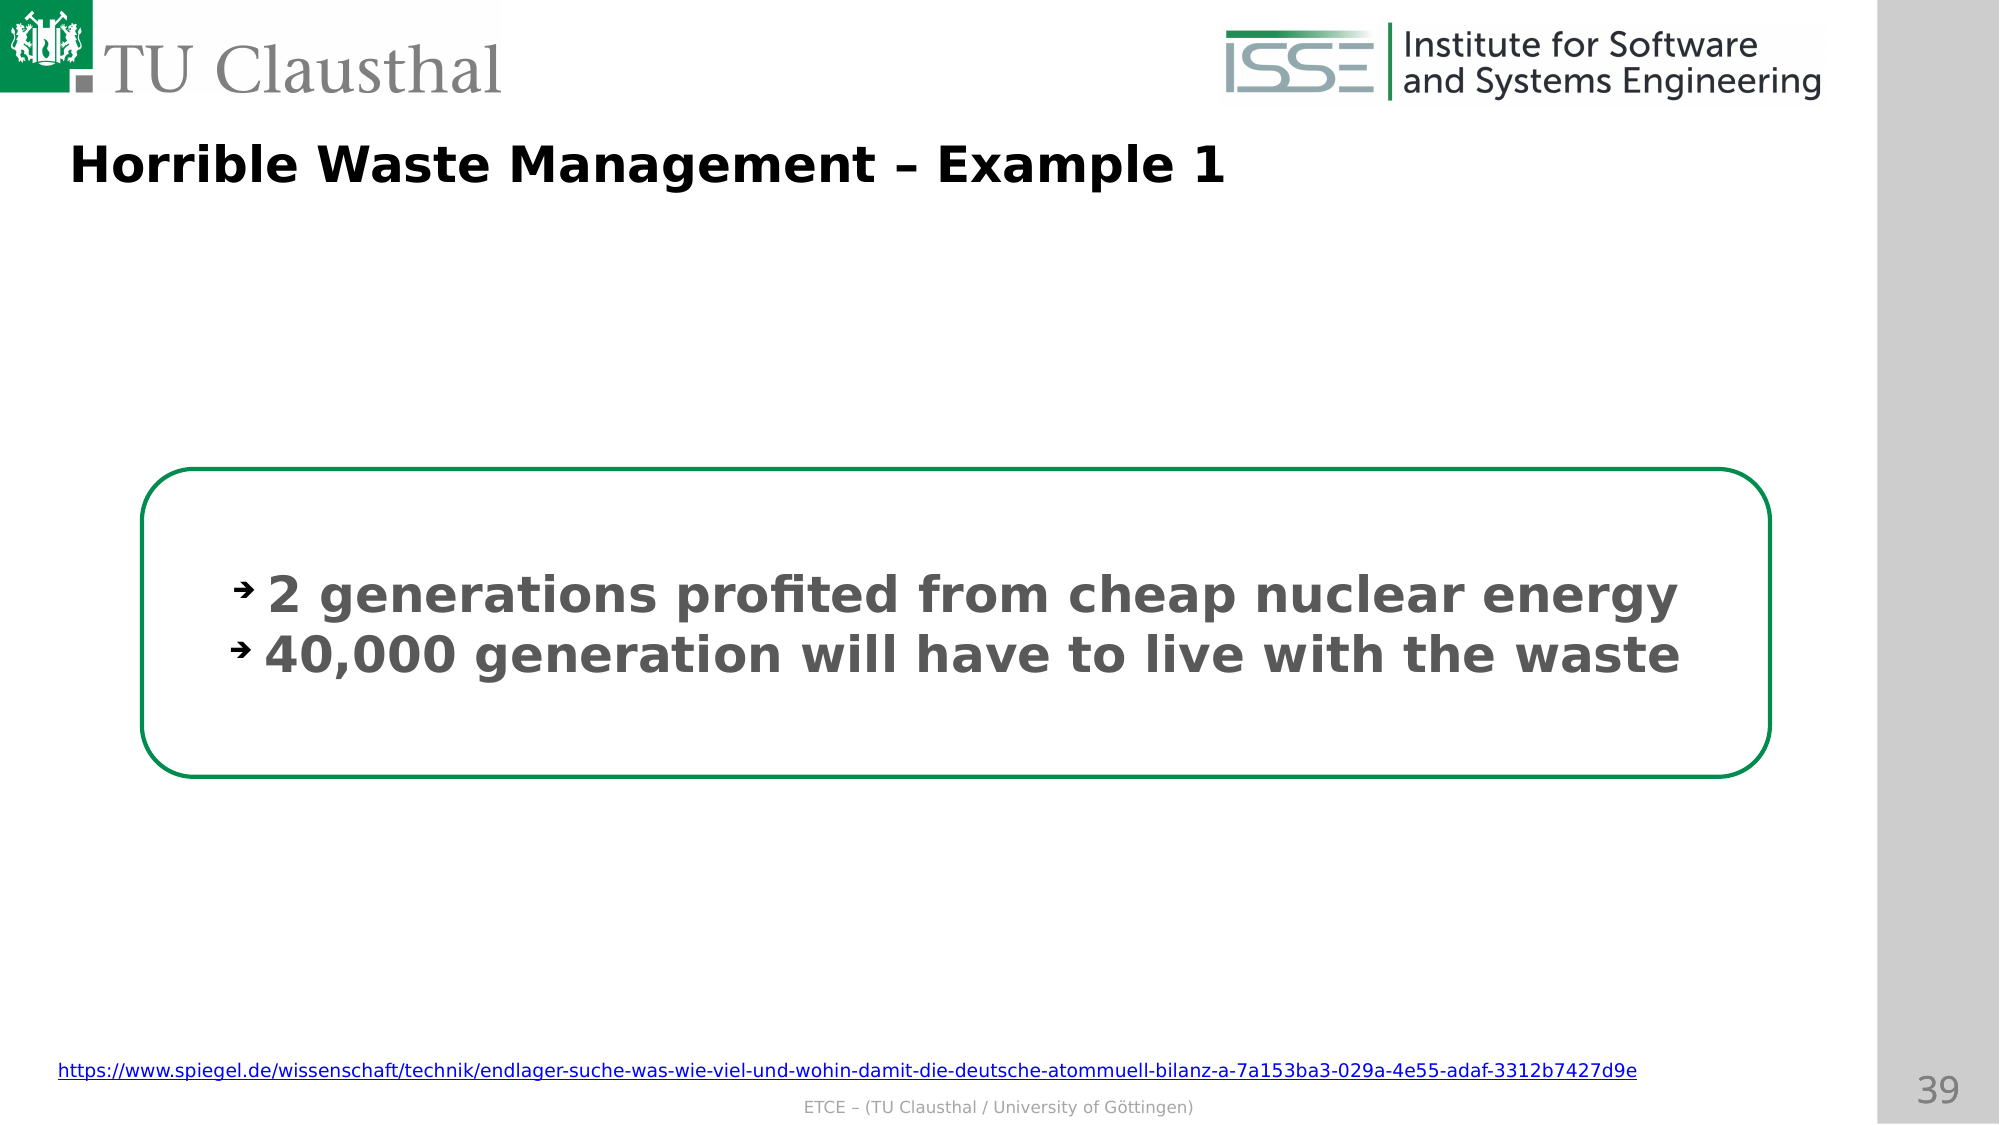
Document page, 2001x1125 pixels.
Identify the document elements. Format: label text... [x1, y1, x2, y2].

text_box 2 generations profited from cheap nuclear energy 40,000 generation will have to live with the waste [139, 466, 1773, 779]
picture [1218, 22, 1826, 107]
text_box https://www.spiegel.de/wissenschaft/technik/endlager-suche-was-wie-viel-und-wohin-damit-die-deutsche-atommuell-bilanz-a-7a153ba3-029a-4e55-adaf-3312b7427d9e [43, 1051, 1828, 1089]
picture [0, 0, 501, 93]
text_box → 40,000 generations will have to live with the waste [54, 208, 1818, 1034]
text_box Horrible Waste Management – Example 1 [54, 125, 1818, 207]
